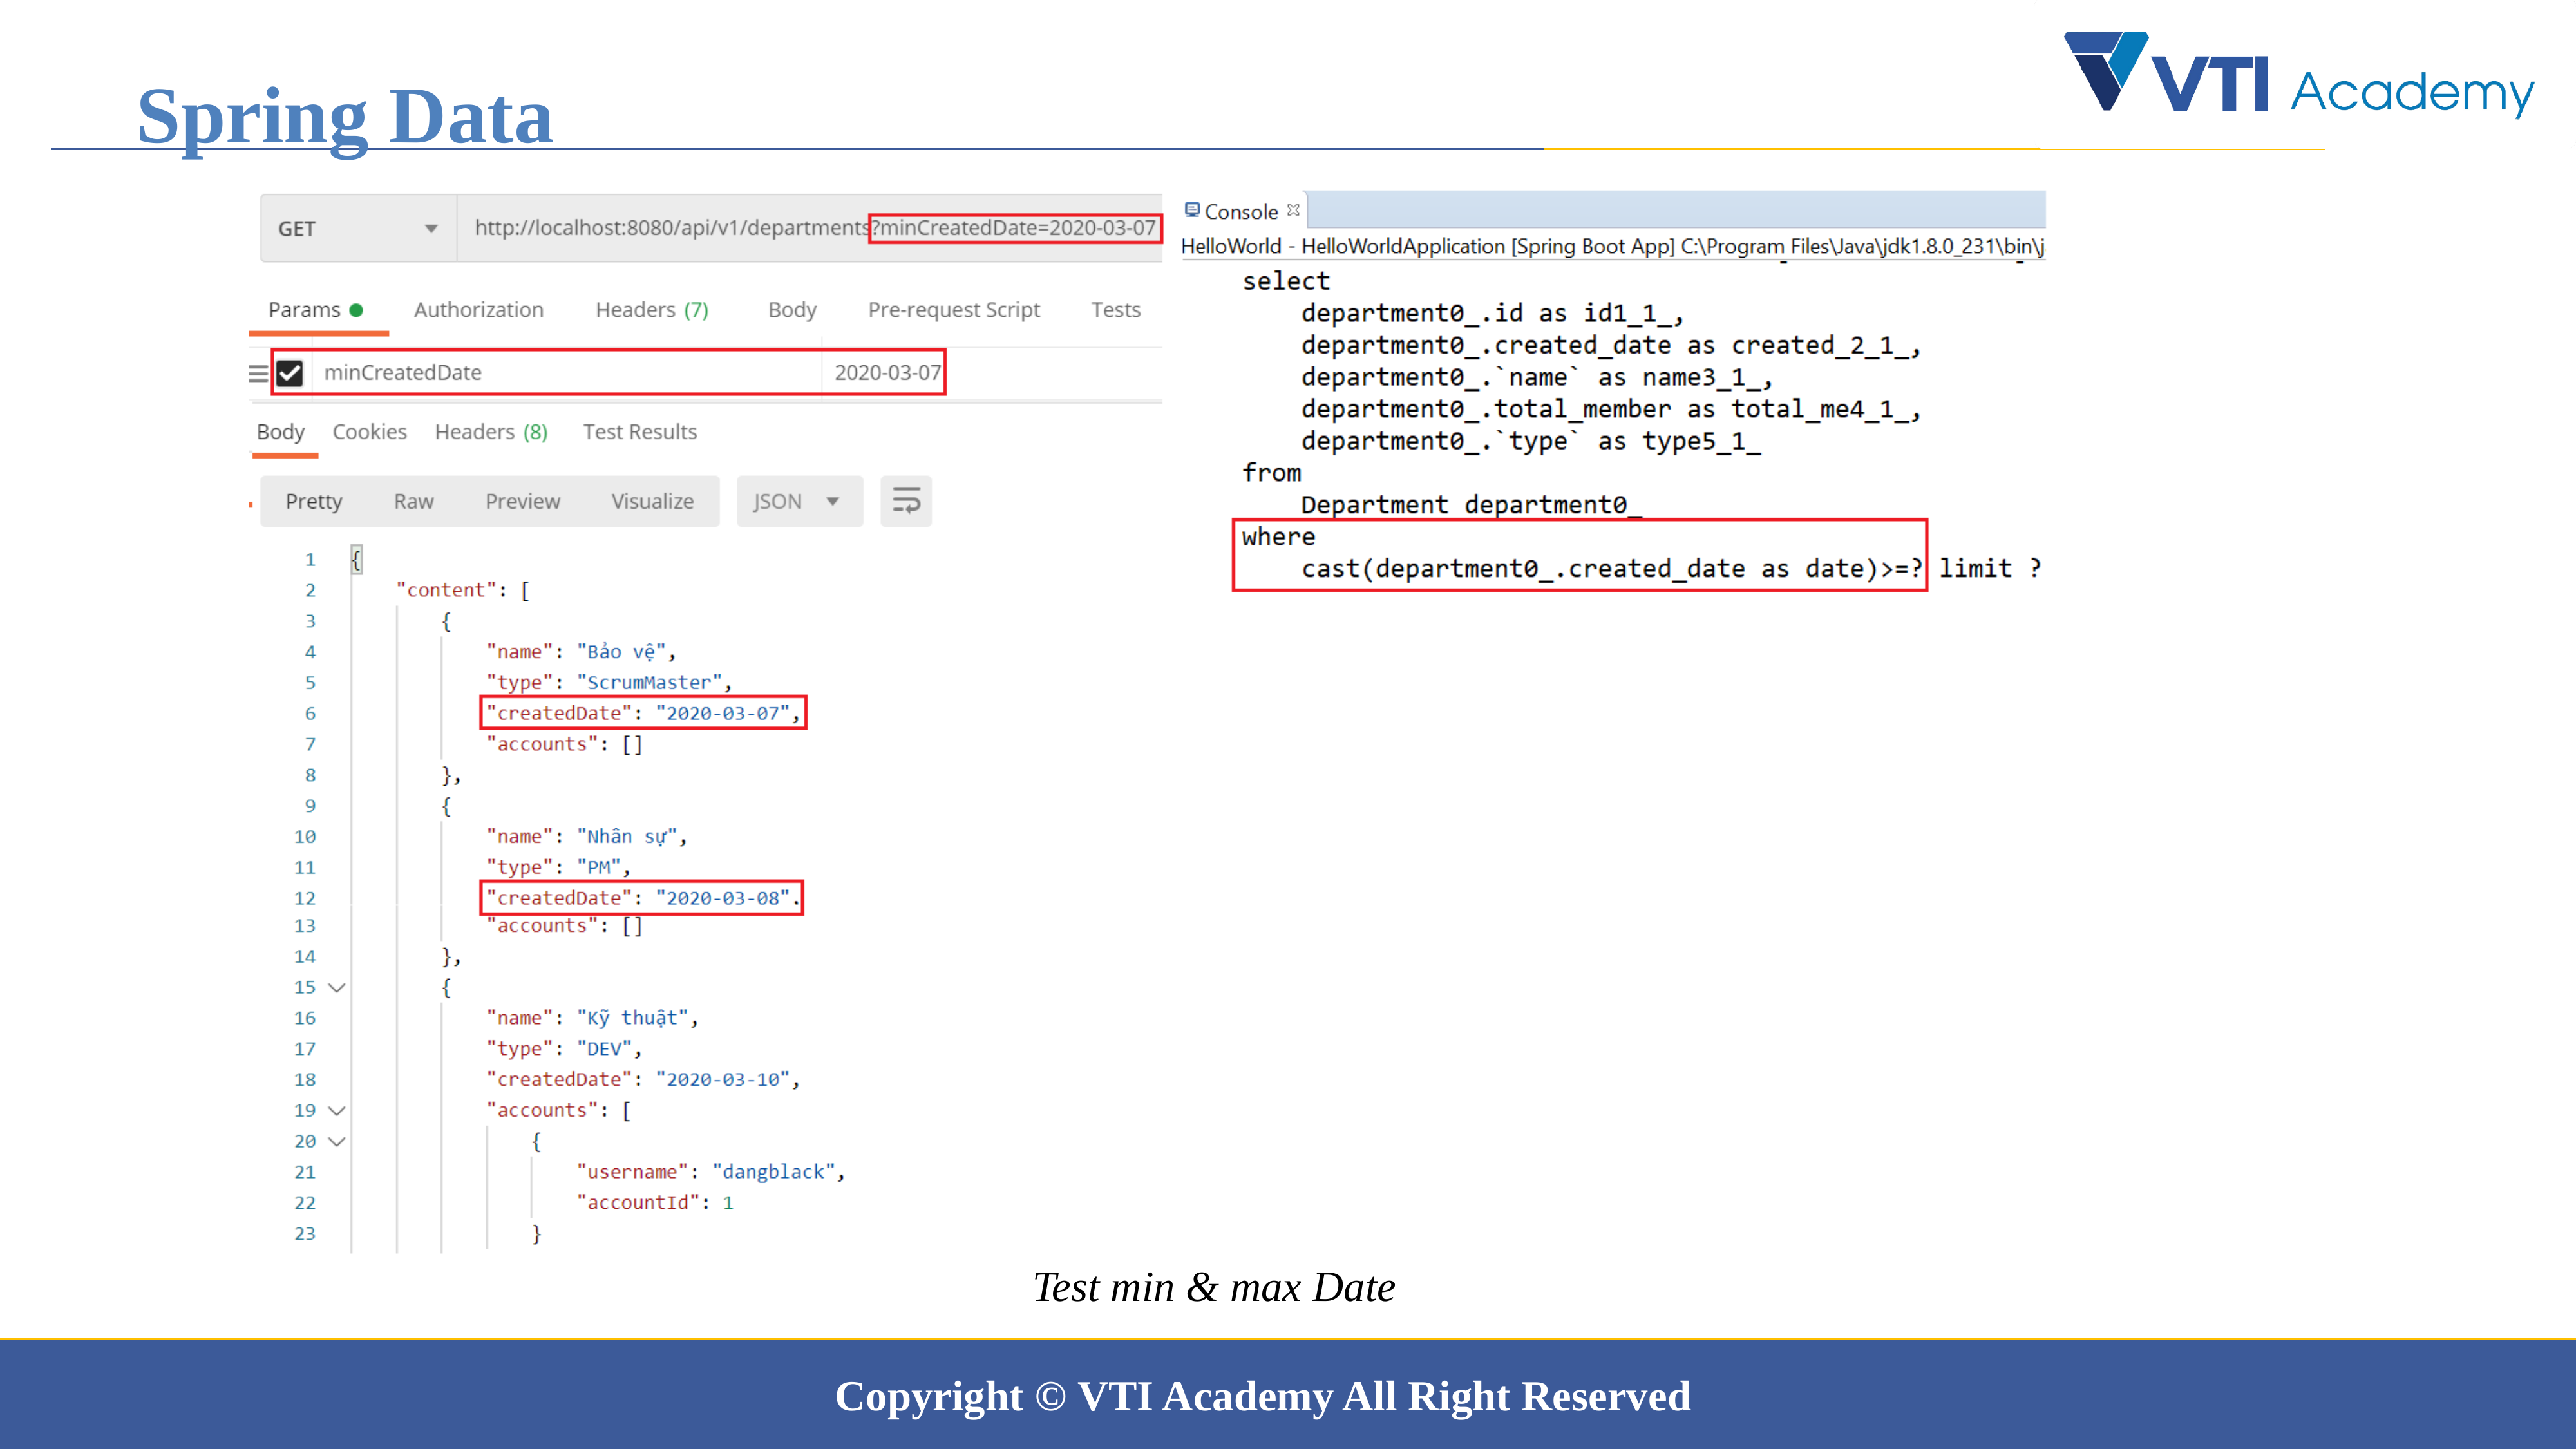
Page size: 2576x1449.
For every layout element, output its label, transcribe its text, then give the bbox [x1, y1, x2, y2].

text_box Spring Data [126, 60, 1709, 161]
picture [249, 177, 2053, 1264]
picture [2034, 0, 2576, 149]
text_box Test min & max Date [1023, 1264, 1406, 1315]
